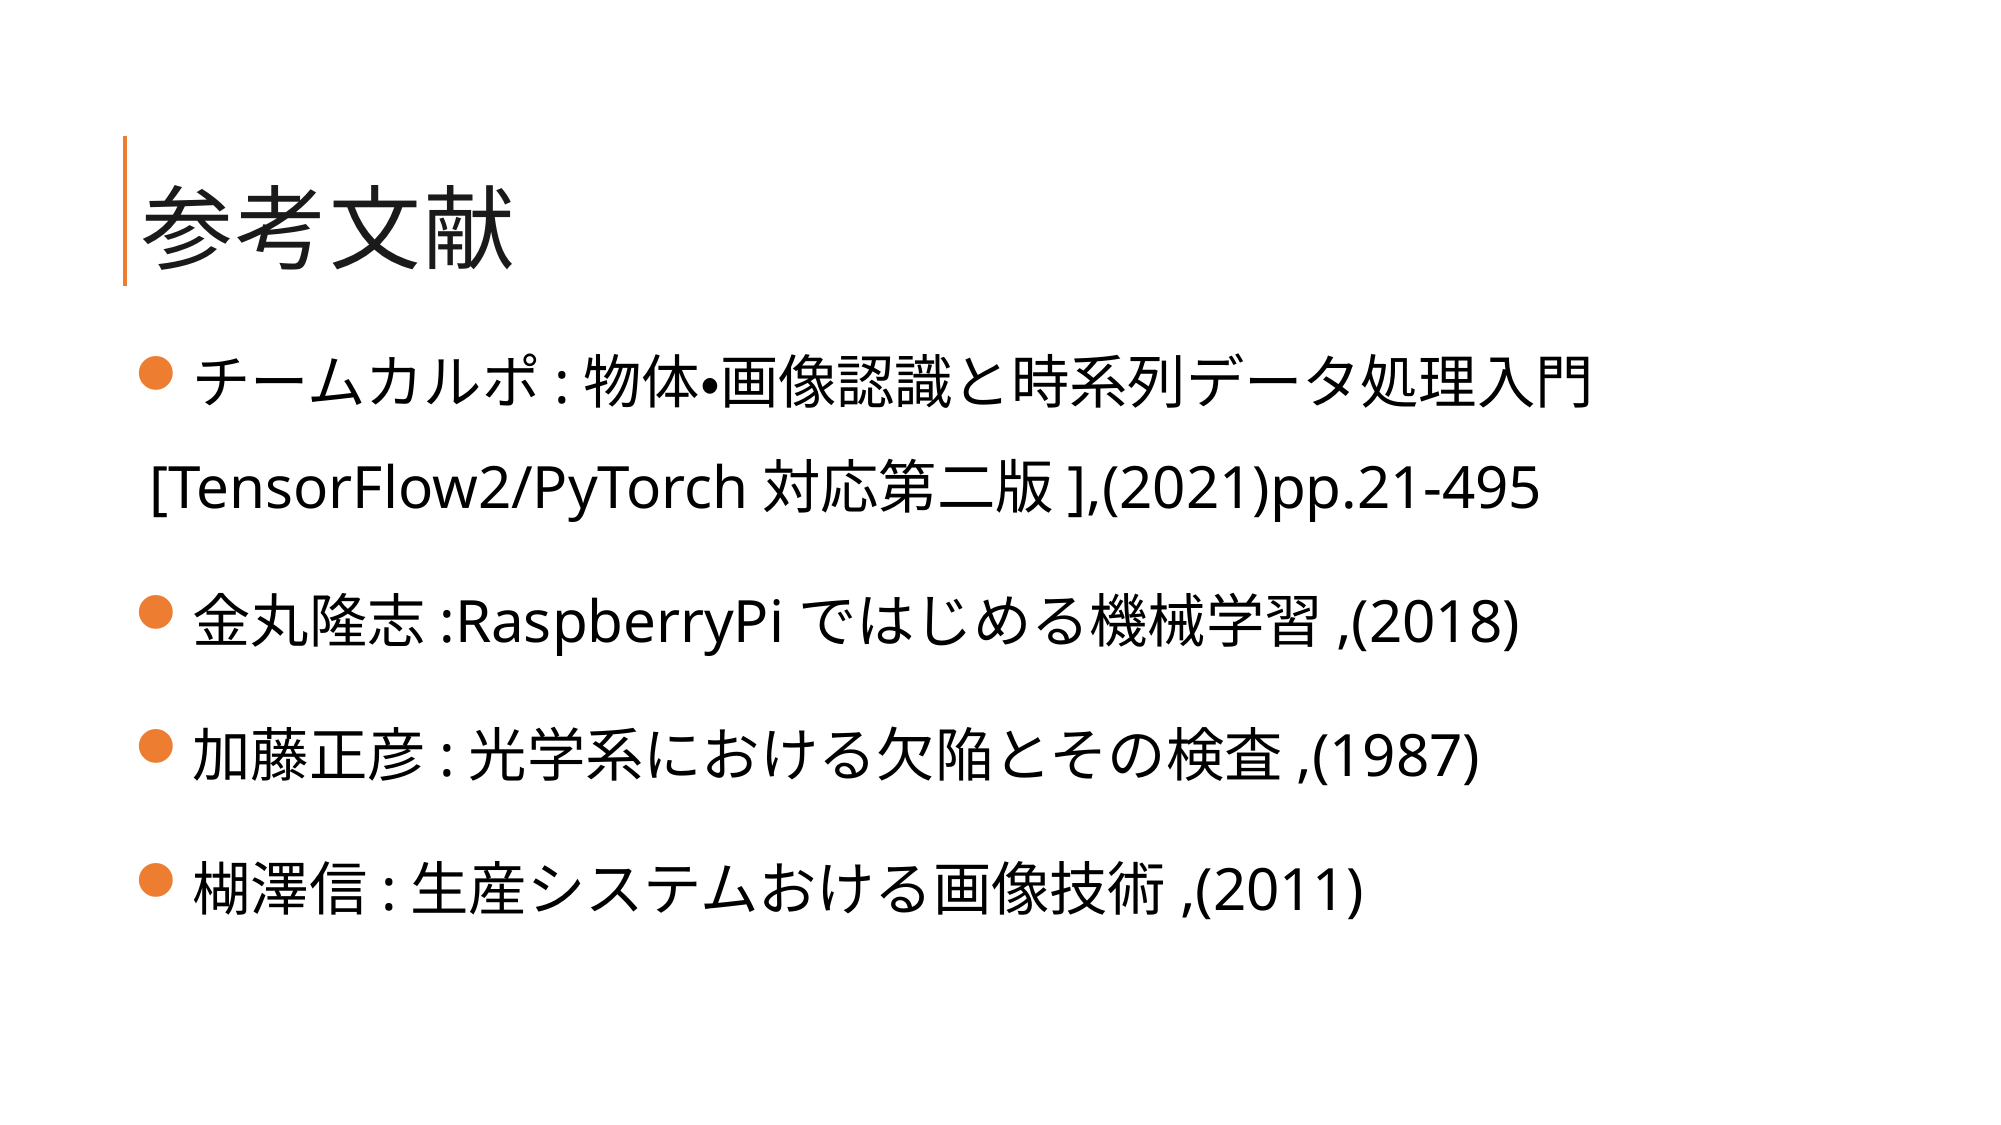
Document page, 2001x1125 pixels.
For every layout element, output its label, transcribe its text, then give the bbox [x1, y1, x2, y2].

title 参考文献 [126, 156, 1752, 303]
list チームカルポ:物体・画像認識と時系列データ処理入門[TensorFlow2/PyTorch対応第二版],(2021)pp.21-495 金丸隆志:RaspberryPiではじめる機械学習,(2018) 加藤正彦:光学系における欠陥とその検査,(1987) 楜澤信:生産システムおける画像技術,(2011) [126, 303, 1873, 995]
